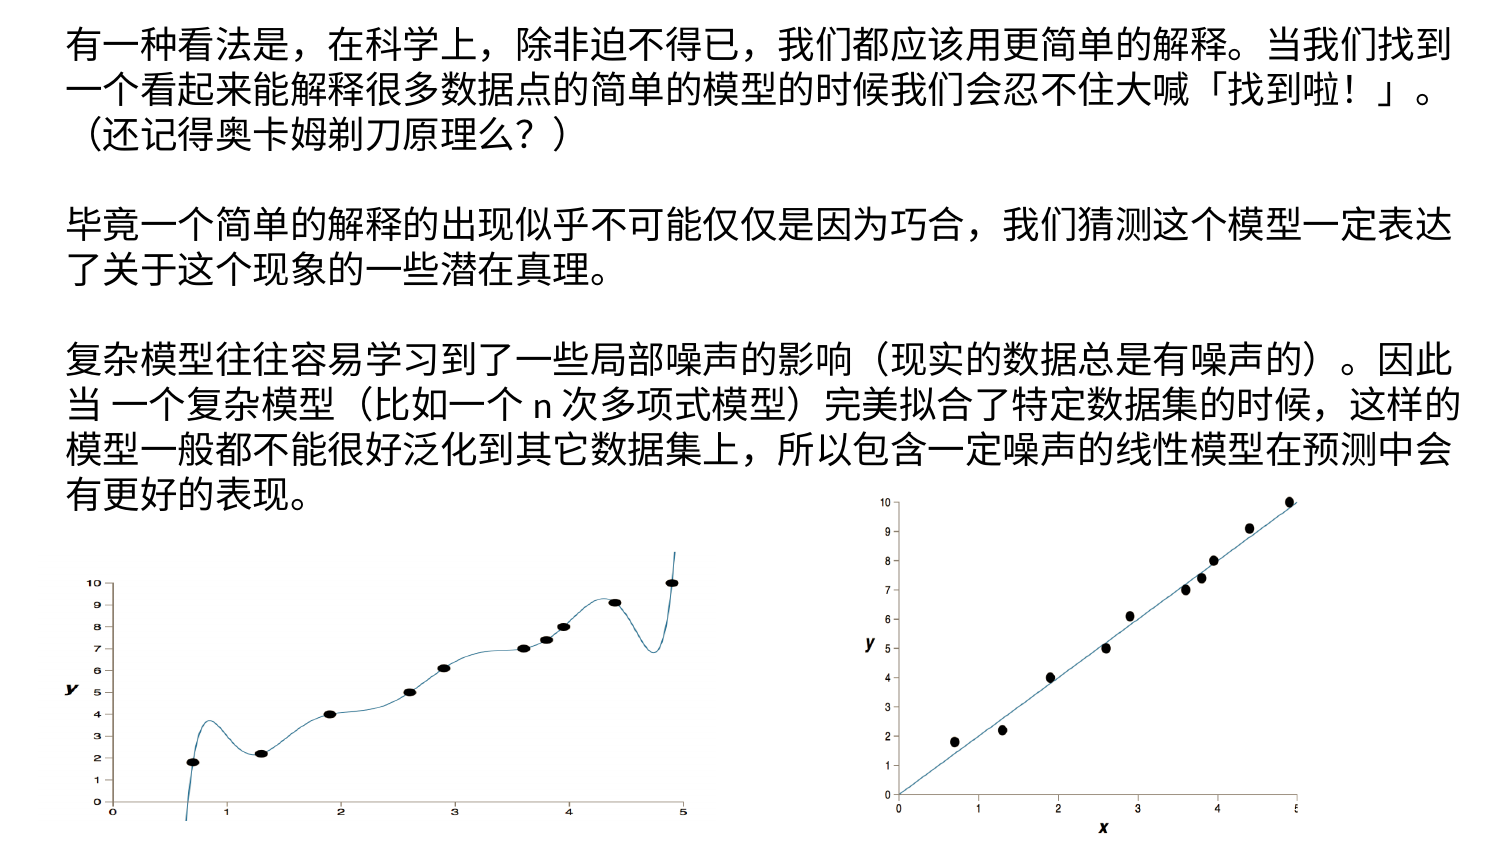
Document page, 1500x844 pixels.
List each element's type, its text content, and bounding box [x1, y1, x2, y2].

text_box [37, 549, 717, 821]
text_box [859, 472, 1298, 834]
text_box 有一种看法是，在科学上，除非迫不得已，我们都应该用更简单的解释。当我们找到一个看起来能解释很多数据点的简单的模型的时候我们会忍不住大喊「找到啦！」。（还记得奥卡姆剃刀原理么？） 毕竟一个简单的解释的出现似乎不可能仅仅是因为巧合，我们猜测这个模型一定表达了关于这个现象的一些潜在真理。 复杂模型往往容易学习到了一些局部噪声的影响（现实的数据总是有噪声的）。因此当 一个复杂模型（比如一个n次多项式模型）完美拟合了特定数据集的时候，这样的模型一般都不能很好泛化到其它数据集上，所以包含一定噪声的线性模型在预测中会有更好的表现。 [50, 13, 1481, 523]
